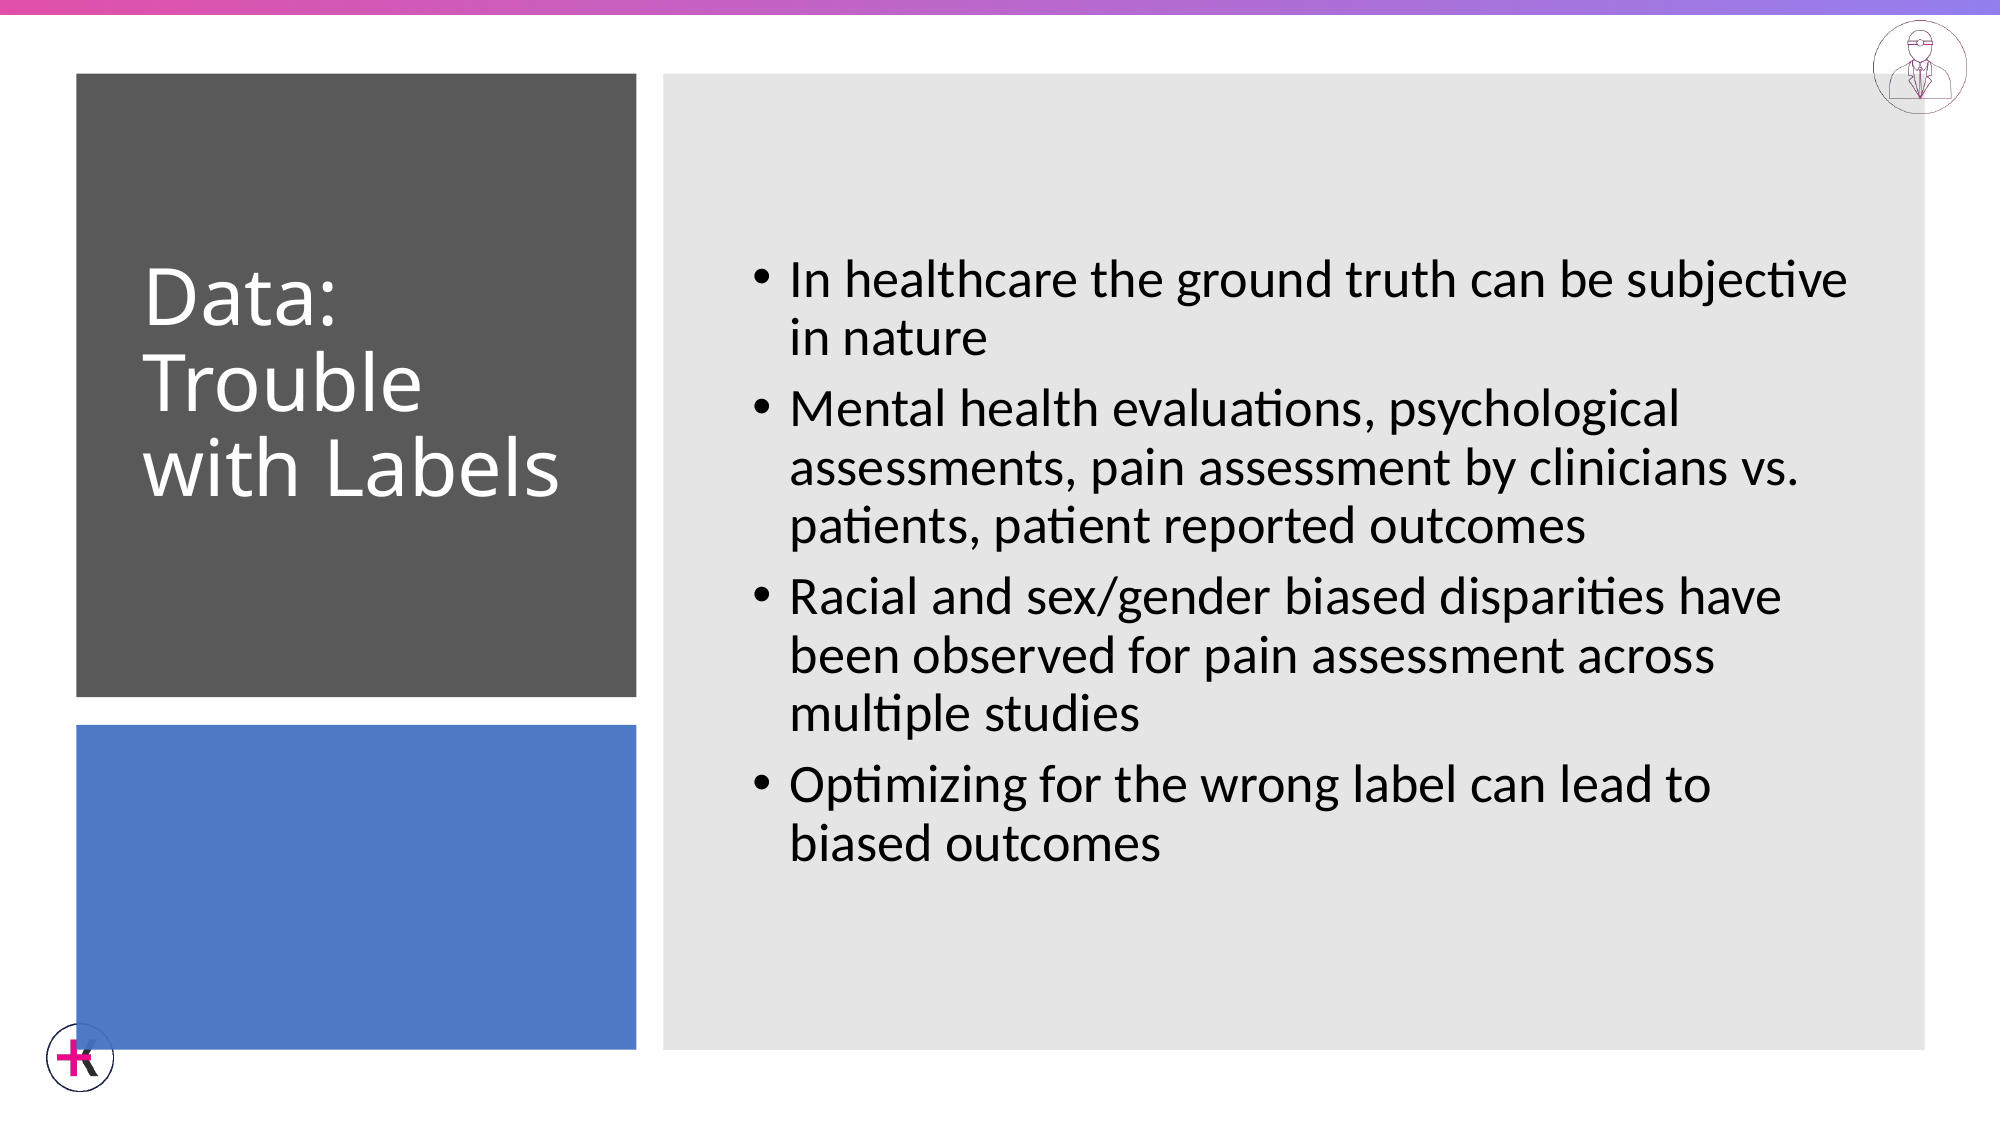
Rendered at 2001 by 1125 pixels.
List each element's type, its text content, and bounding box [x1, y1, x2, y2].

text_box [75, 724, 637, 1051]
text_box In healthcare the ground truth can be subjective in nature Mental health evaluations, psychological assessments, pain assessment by clinicians vs. patients, patient reported outcomes Racial and sex/gender biased disparities have been observed for pain assessment across multiple studies Optimizing for the wrong label can lead to biased outcomes [718, 112, 1873, 1011]
picture [46, 1023, 114, 1092]
picture [1873, 20, 1967, 114]
picture [0, 0, 2000, 15]
text_box [75, 72, 637, 698]
title Data: Trouble with Labels [127, 120, 595, 652]
text_box [662, 72, 1926, 1051]
